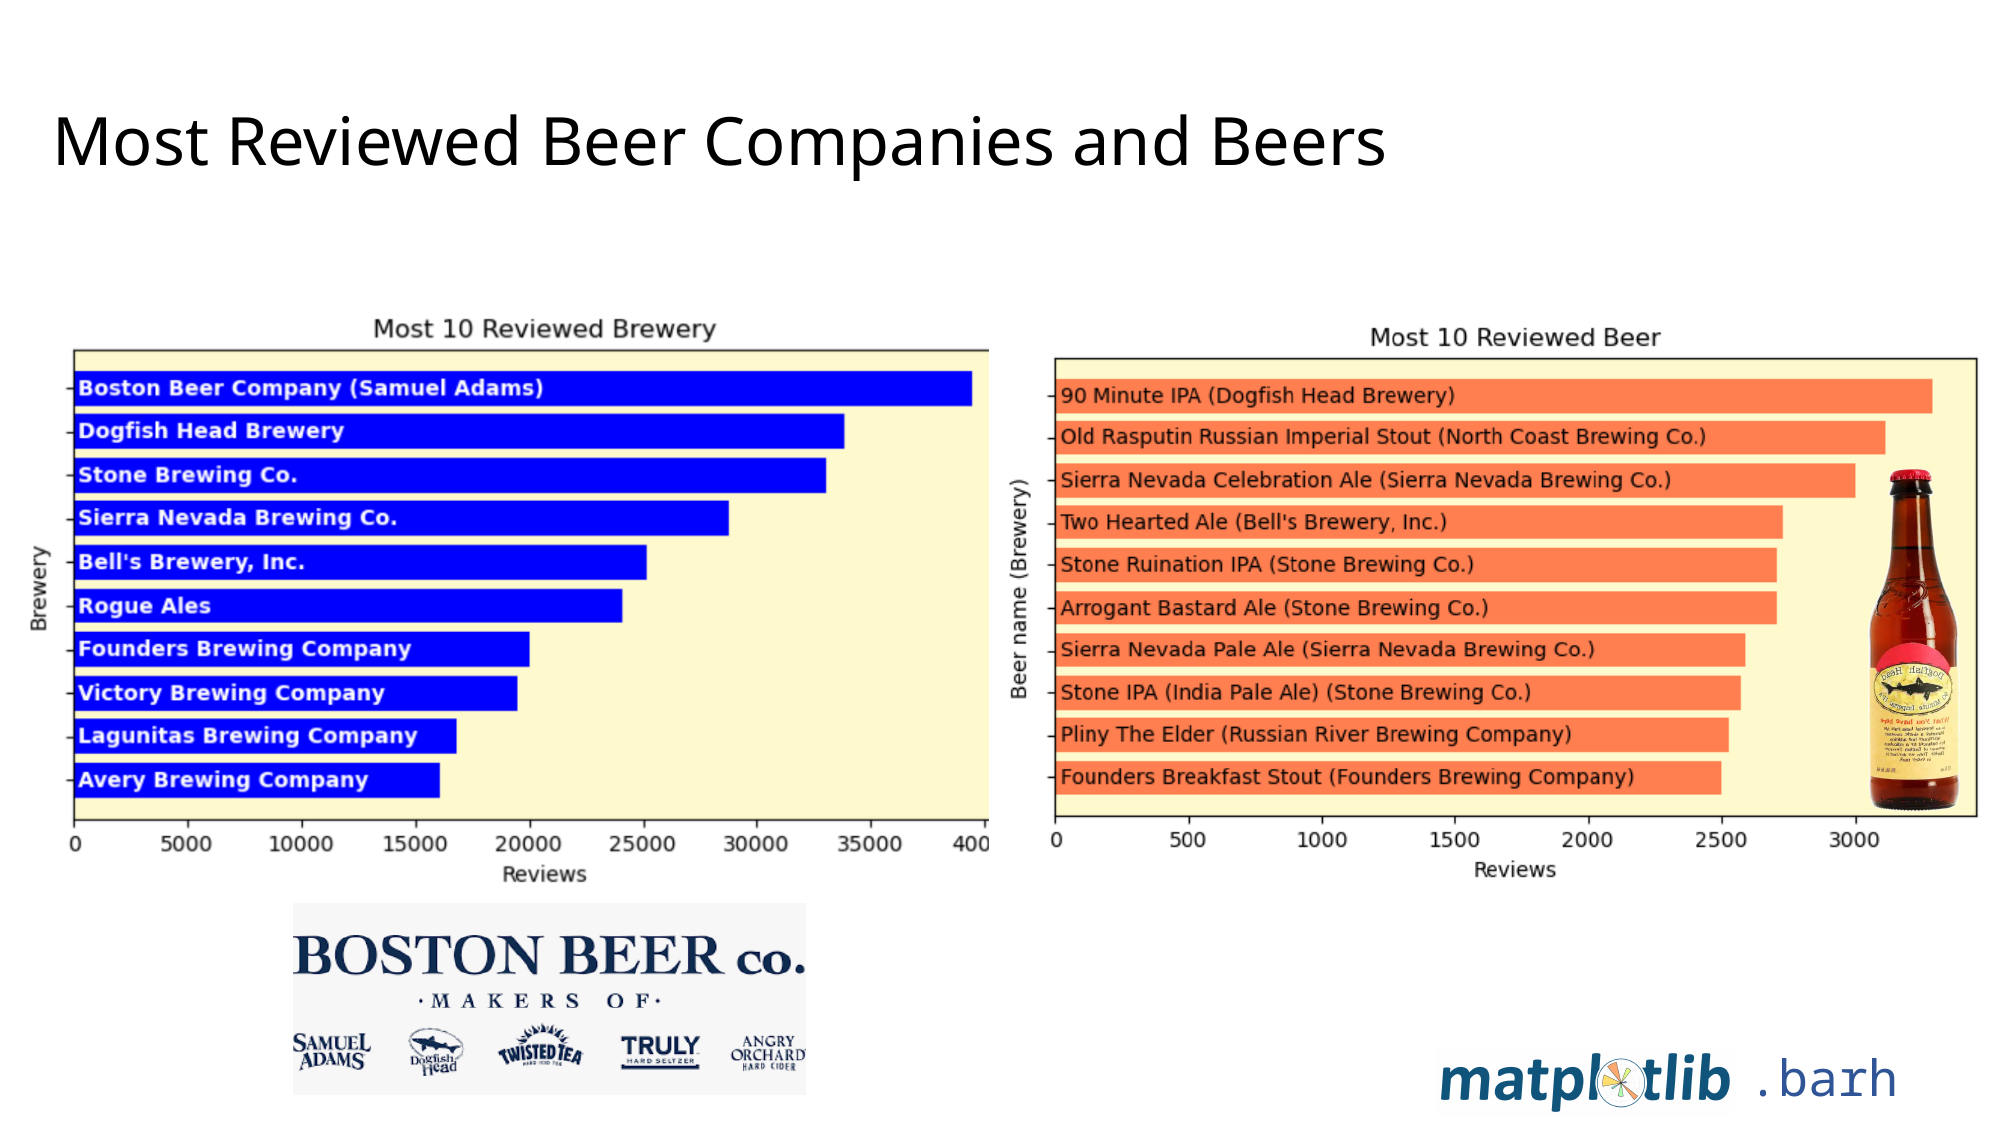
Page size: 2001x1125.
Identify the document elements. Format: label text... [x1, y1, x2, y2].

title Most Reviewed Beer Companies and Beers [37, 81, 1785, 207]
picture [11, 307, 2000, 898]
text_box .barh [1733, 1038, 1936, 1114]
picture [293, 903, 816, 1095]
picture [1436, 1047, 1734, 1116]
